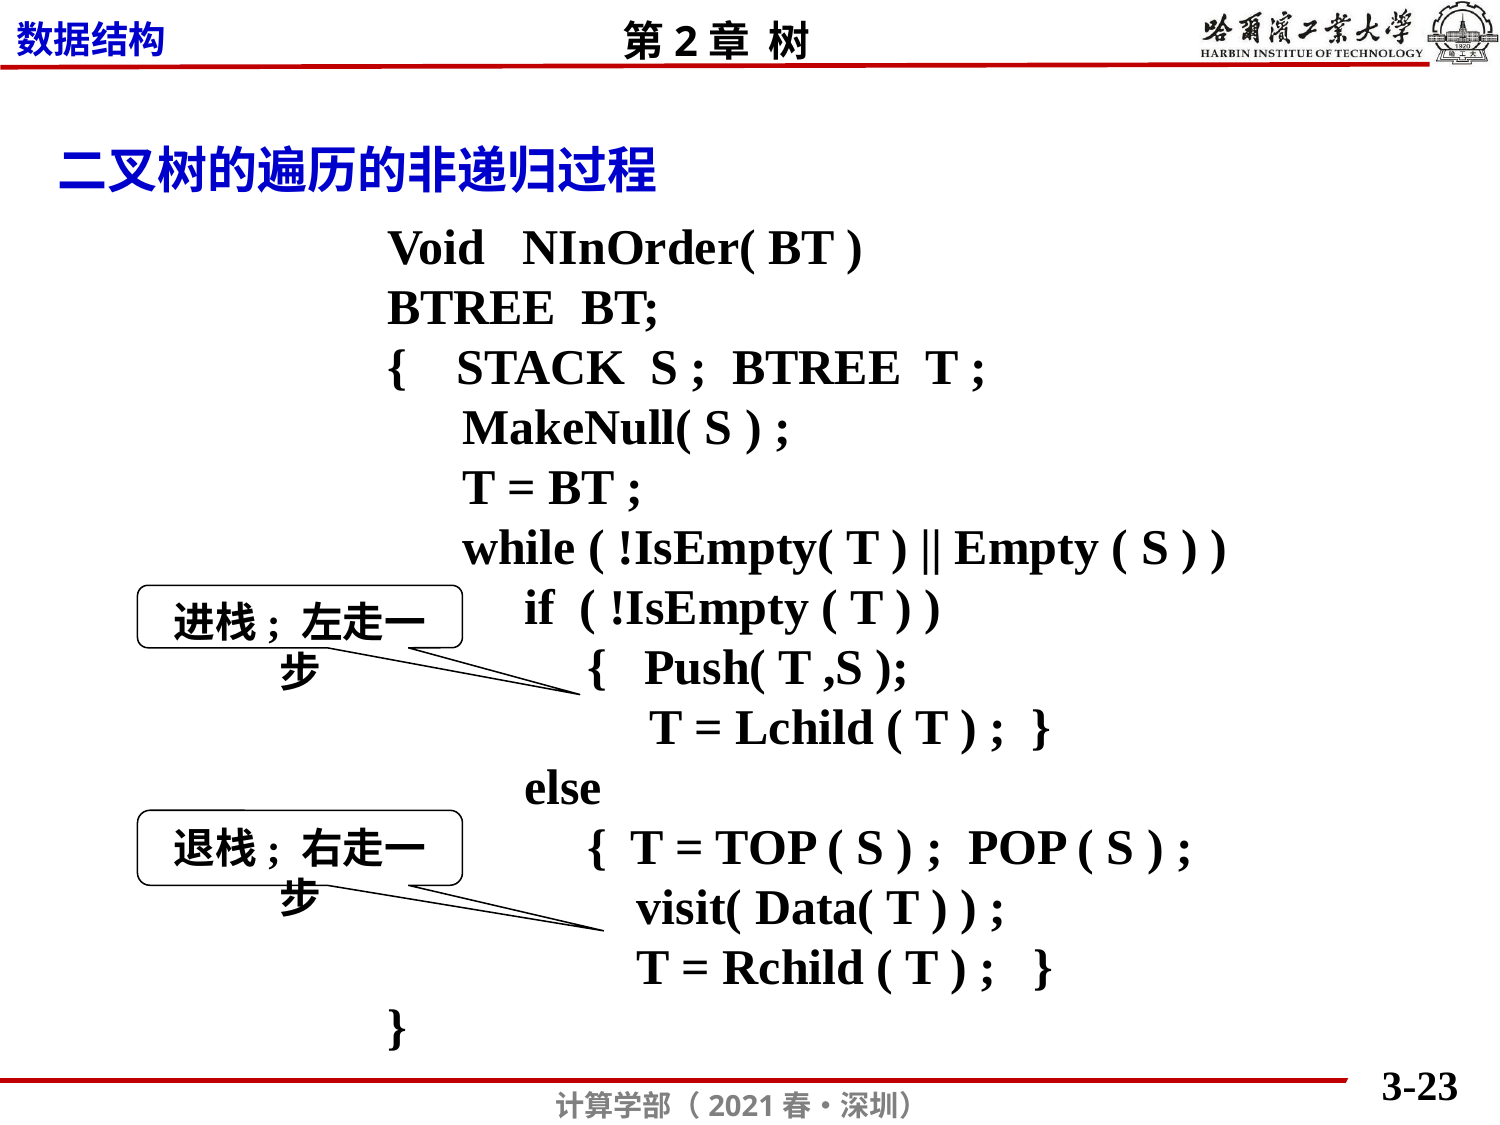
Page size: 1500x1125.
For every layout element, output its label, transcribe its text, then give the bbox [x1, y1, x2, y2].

text_box 二叉树的遍历的非递归过程 [0, 130, 672, 206]
text_box Void NInOrder( BT ) BTREE BT; { STACK S ; BTREE T ; MakeNull( S ) ; T = BT ; while ( !IsEmpty( T ) || Empty ( S ) ) if ( !IsEmpty ( T ) ) { Push( T ,S ); T = Lchild ( T ) ; } else { T = TOP ( S ) ; POP ( S ) ; visit( Data( T ) ) ; T = Rchild ( T ) ; } } [372, 206, 1243, 1062]
picture [1198, 1, 1500, 68]
text_box 进栈; 左走一步 [137, 585, 581, 695]
text_box 退栈; 右走一步 [137, 810, 604, 931]
